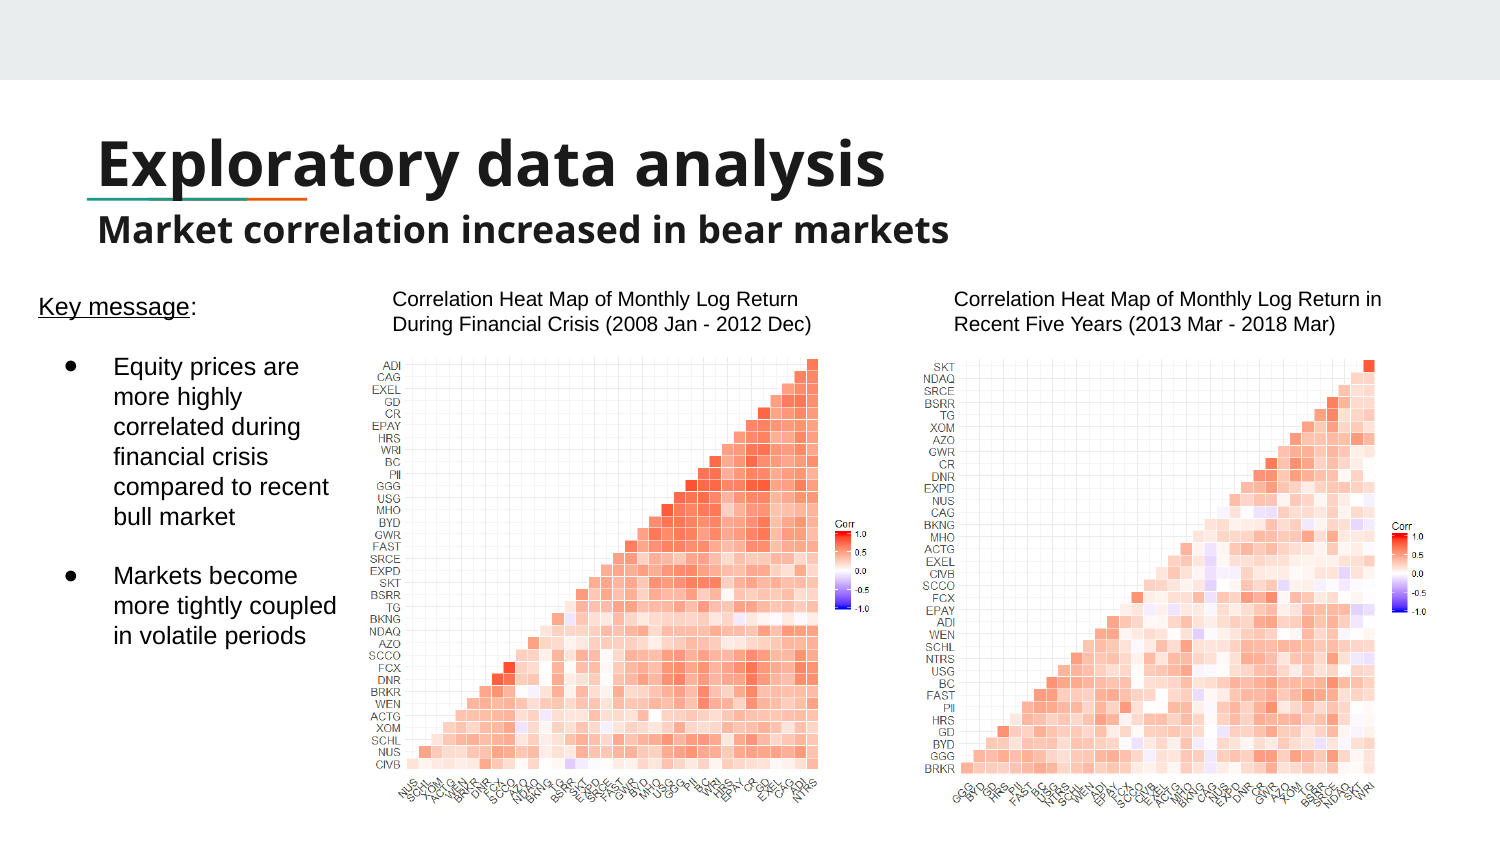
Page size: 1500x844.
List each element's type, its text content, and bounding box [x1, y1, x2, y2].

picture [364, 357, 884, 806]
text_box Key message: Equity prices are more highly correlated during financial crisis compared to recent bull market Markets become more tightly coupled in volatile periods [23, 275, 361, 794]
text_box Correlation Heat Map of Monthly Log Return During Financial Crisis (2008 Jan - 2012 Dec) [377, 270, 870, 342]
picture [911, 357, 1442, 812]
title Exploratory data analysis Market correlation increased in bear markets [81, 98, 1344, 301]
text_box Correlation Heat Map of Monthly Log Return in Recent Five Years (2013 Mar - 2018 Mar) [939, 270, 1431, 342]
